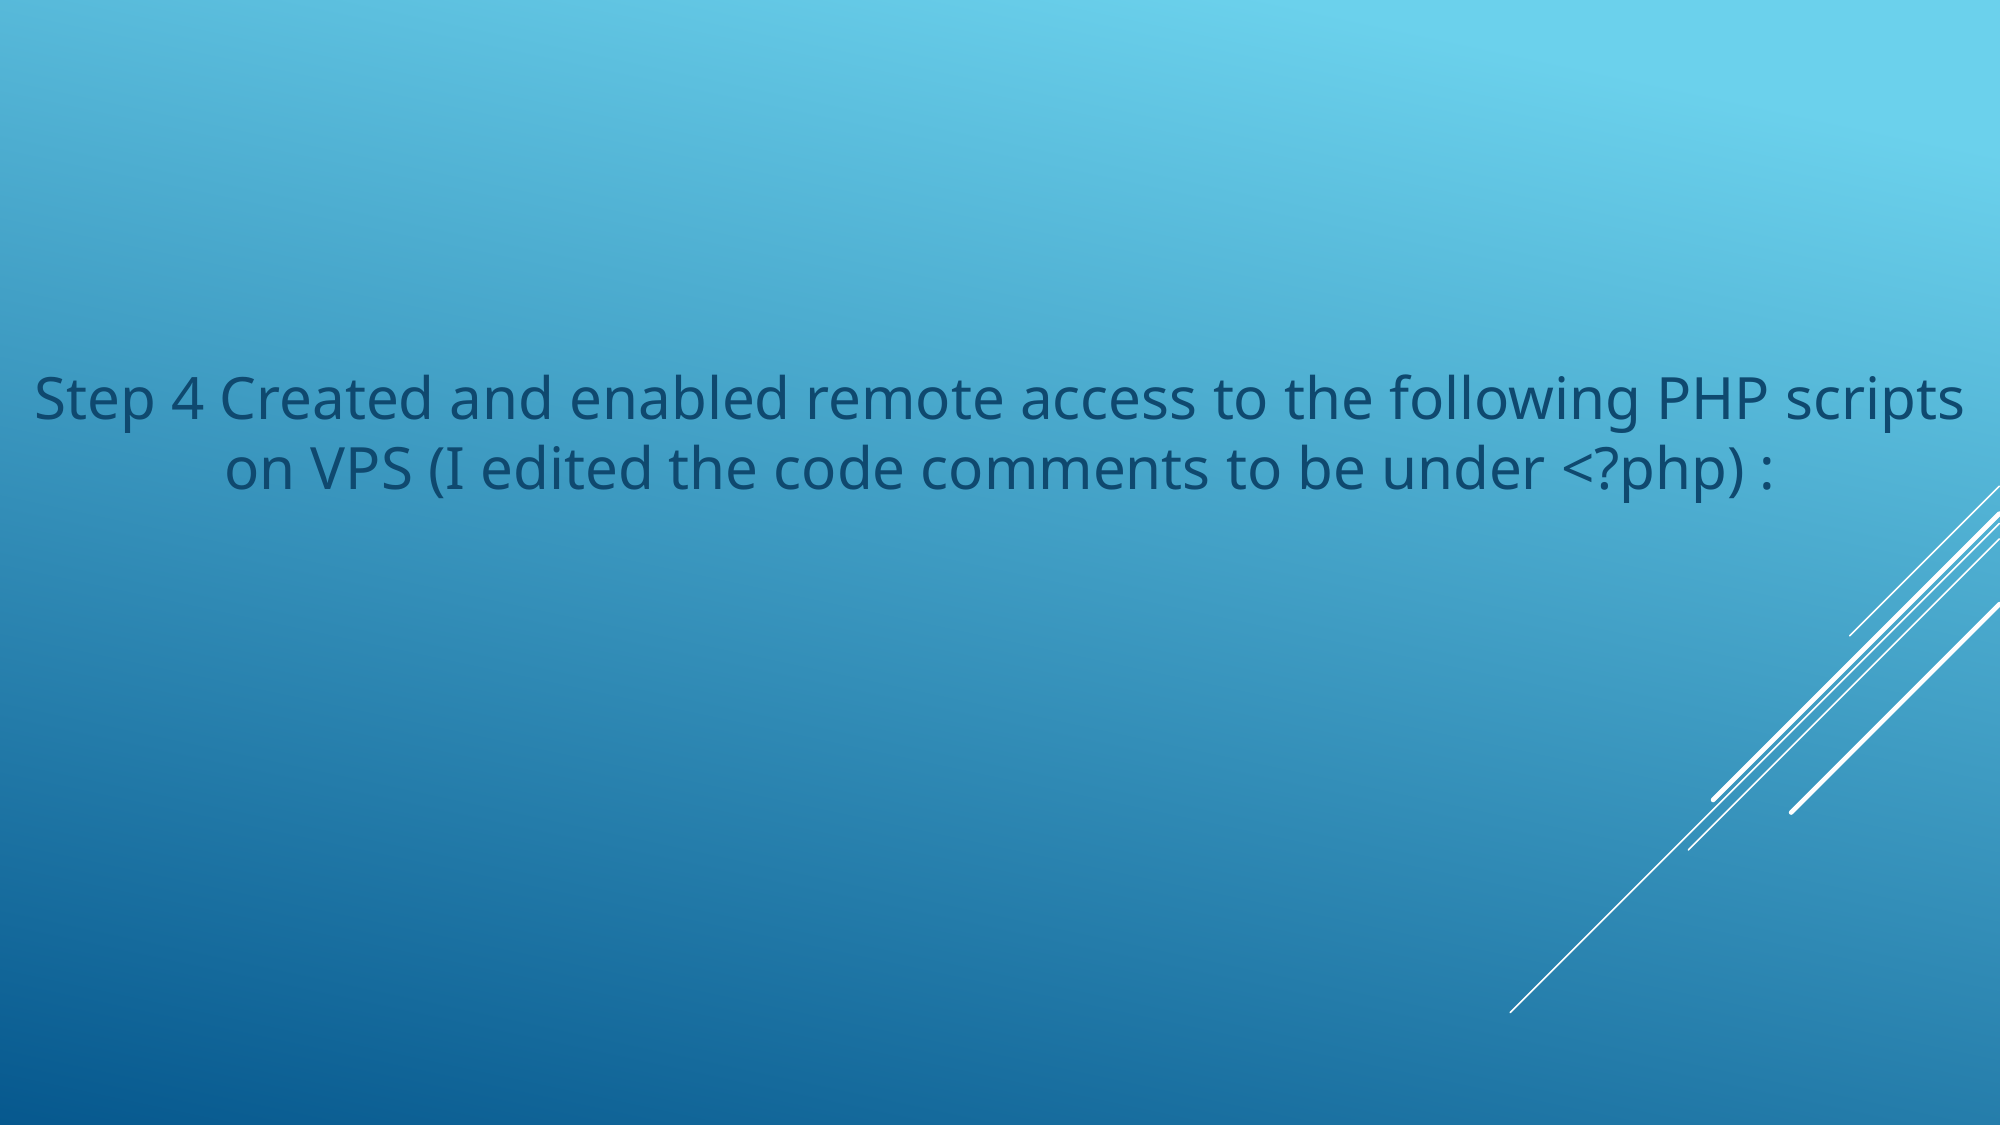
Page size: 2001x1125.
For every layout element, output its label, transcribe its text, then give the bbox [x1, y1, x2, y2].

list Step 4 Created and enabled remote access to the following PHP scripts on VPS (I edited the code comments to be under <?php) : [0, 299, 2000, 563]
